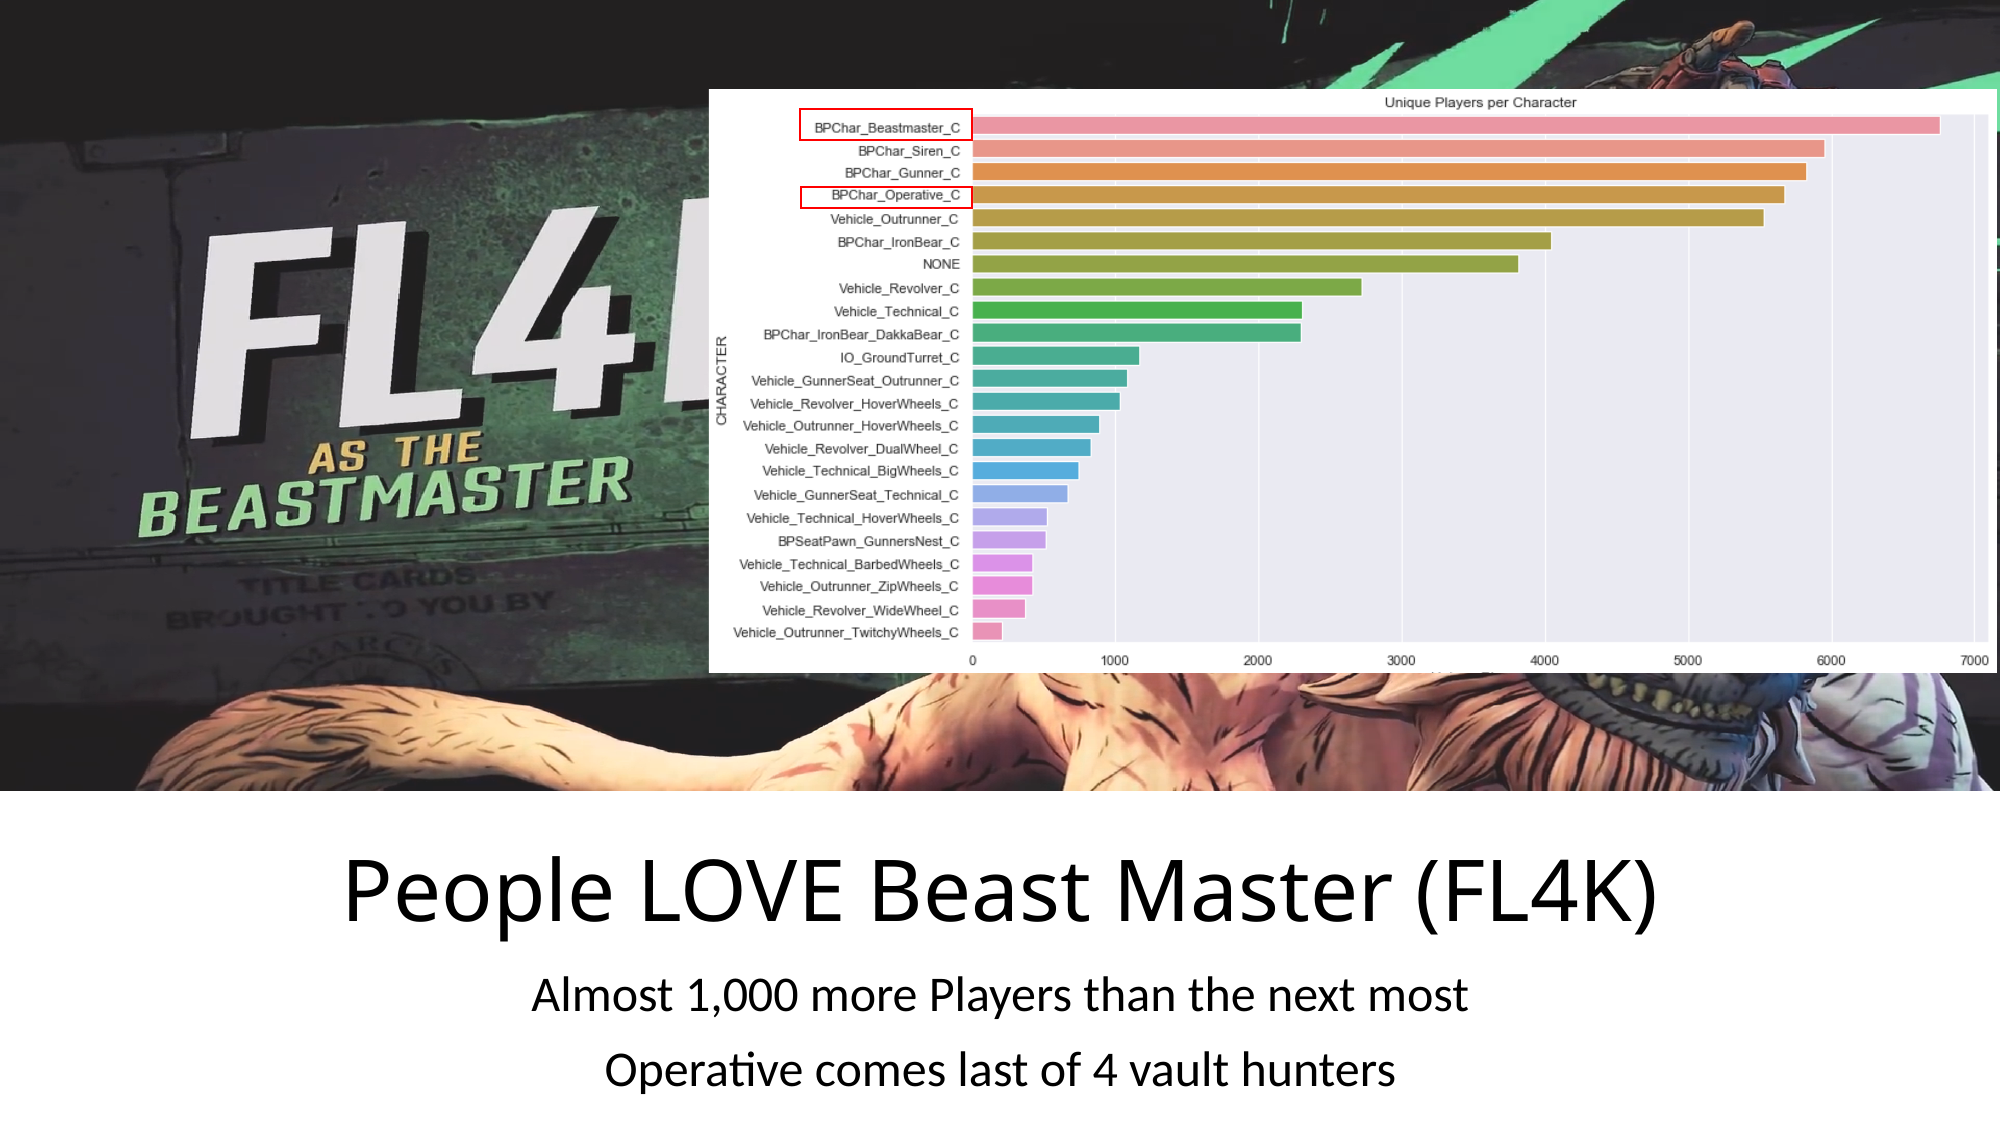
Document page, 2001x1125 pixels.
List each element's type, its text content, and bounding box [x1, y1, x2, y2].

list Almost 1,000 more Players than the next most Operative comes last of 4 vault hunters [105, 960, 1895, 1105]
picture [0, 0, 2000, 792]
title People LOVE Beast Master (FL4K) [105, 838, 1895, 949]
